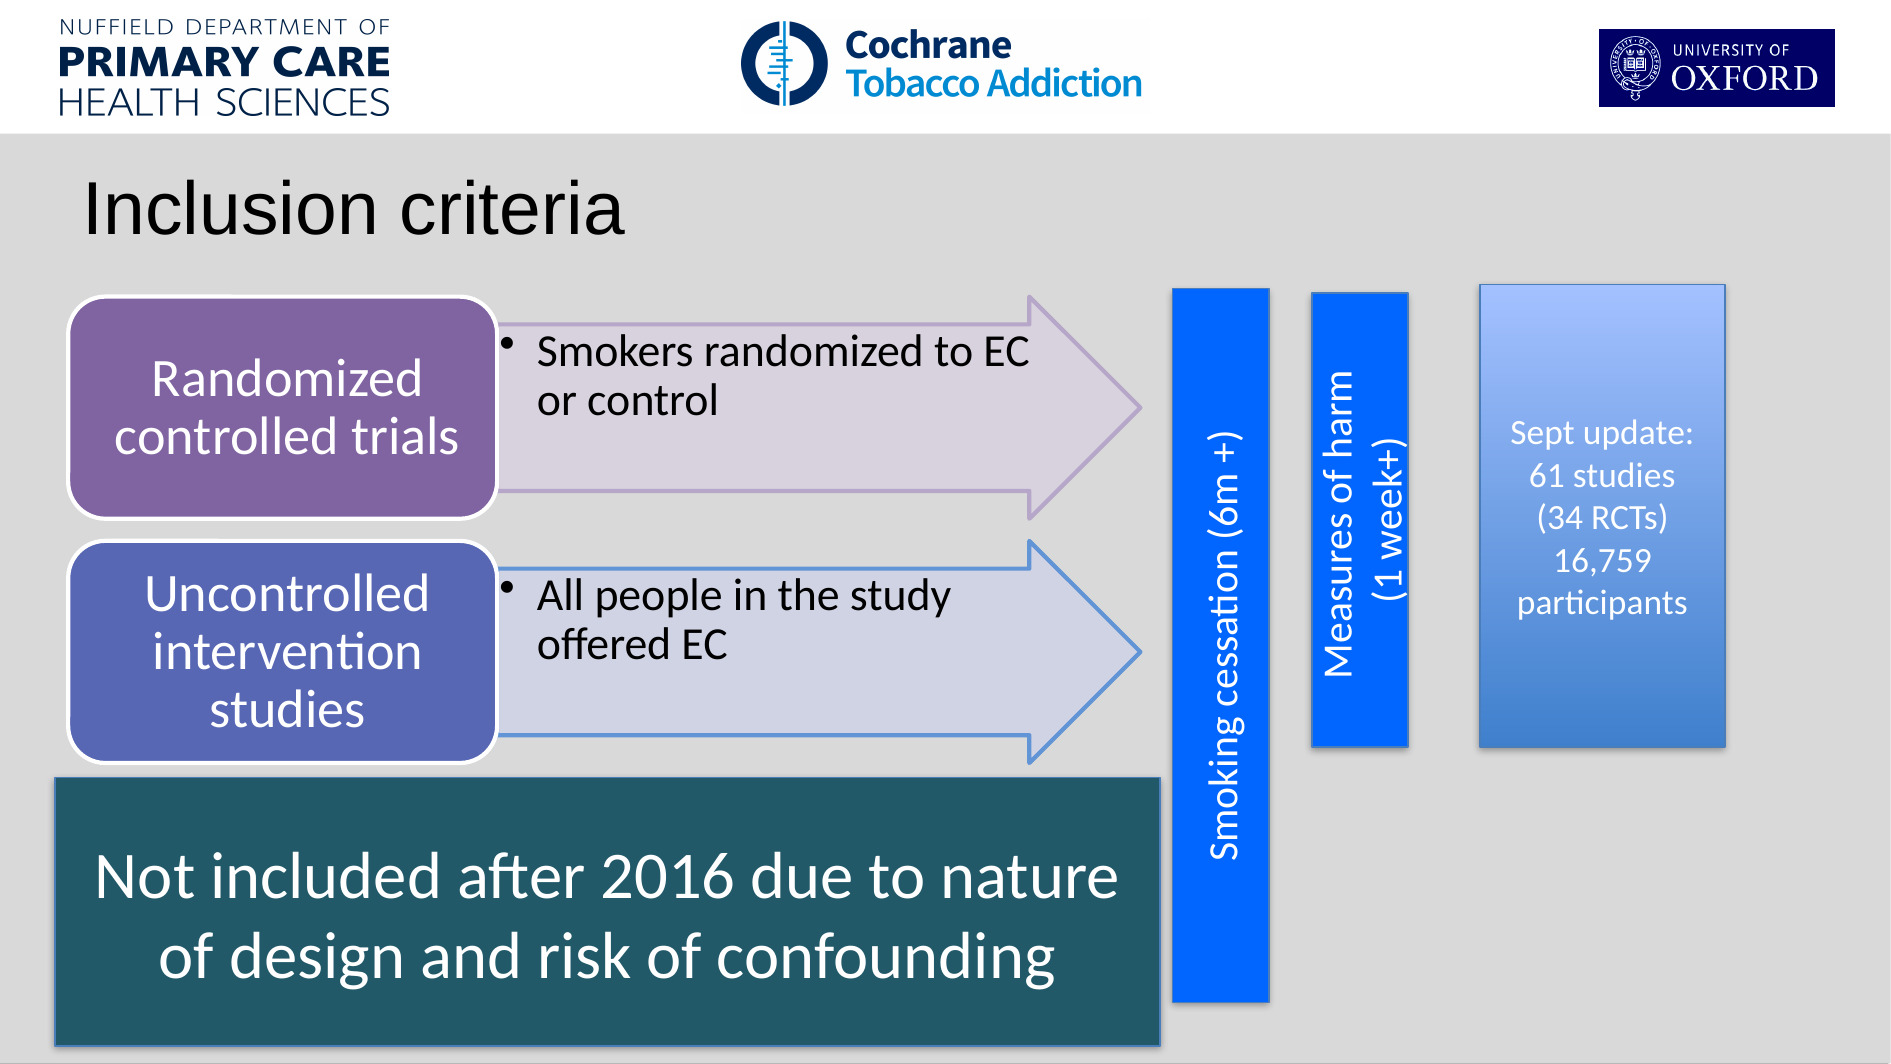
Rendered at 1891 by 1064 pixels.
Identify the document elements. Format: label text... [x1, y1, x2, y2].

picture [741, 19, 1150, 113]
text_box Not included after 2016 due to nature of design and risk of confounding [54, 777, 1161, 1047]
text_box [67, 296, 1141, 1008]
text_box Sept update: 61 studies (34 RCTs) 16,759 participants [1479, 284, 1726, 748]
picture [1599, 29, 1835, 107]
picture [60, 19, 389, 116]
title Inclusion criteria [68, 151, 1313, 250]
text_box Smoking cessation (6m +) [1172, 288, 1270, 1003]
text_box Measures of harm (1 week+) [1311, 292, 1409, 748]
